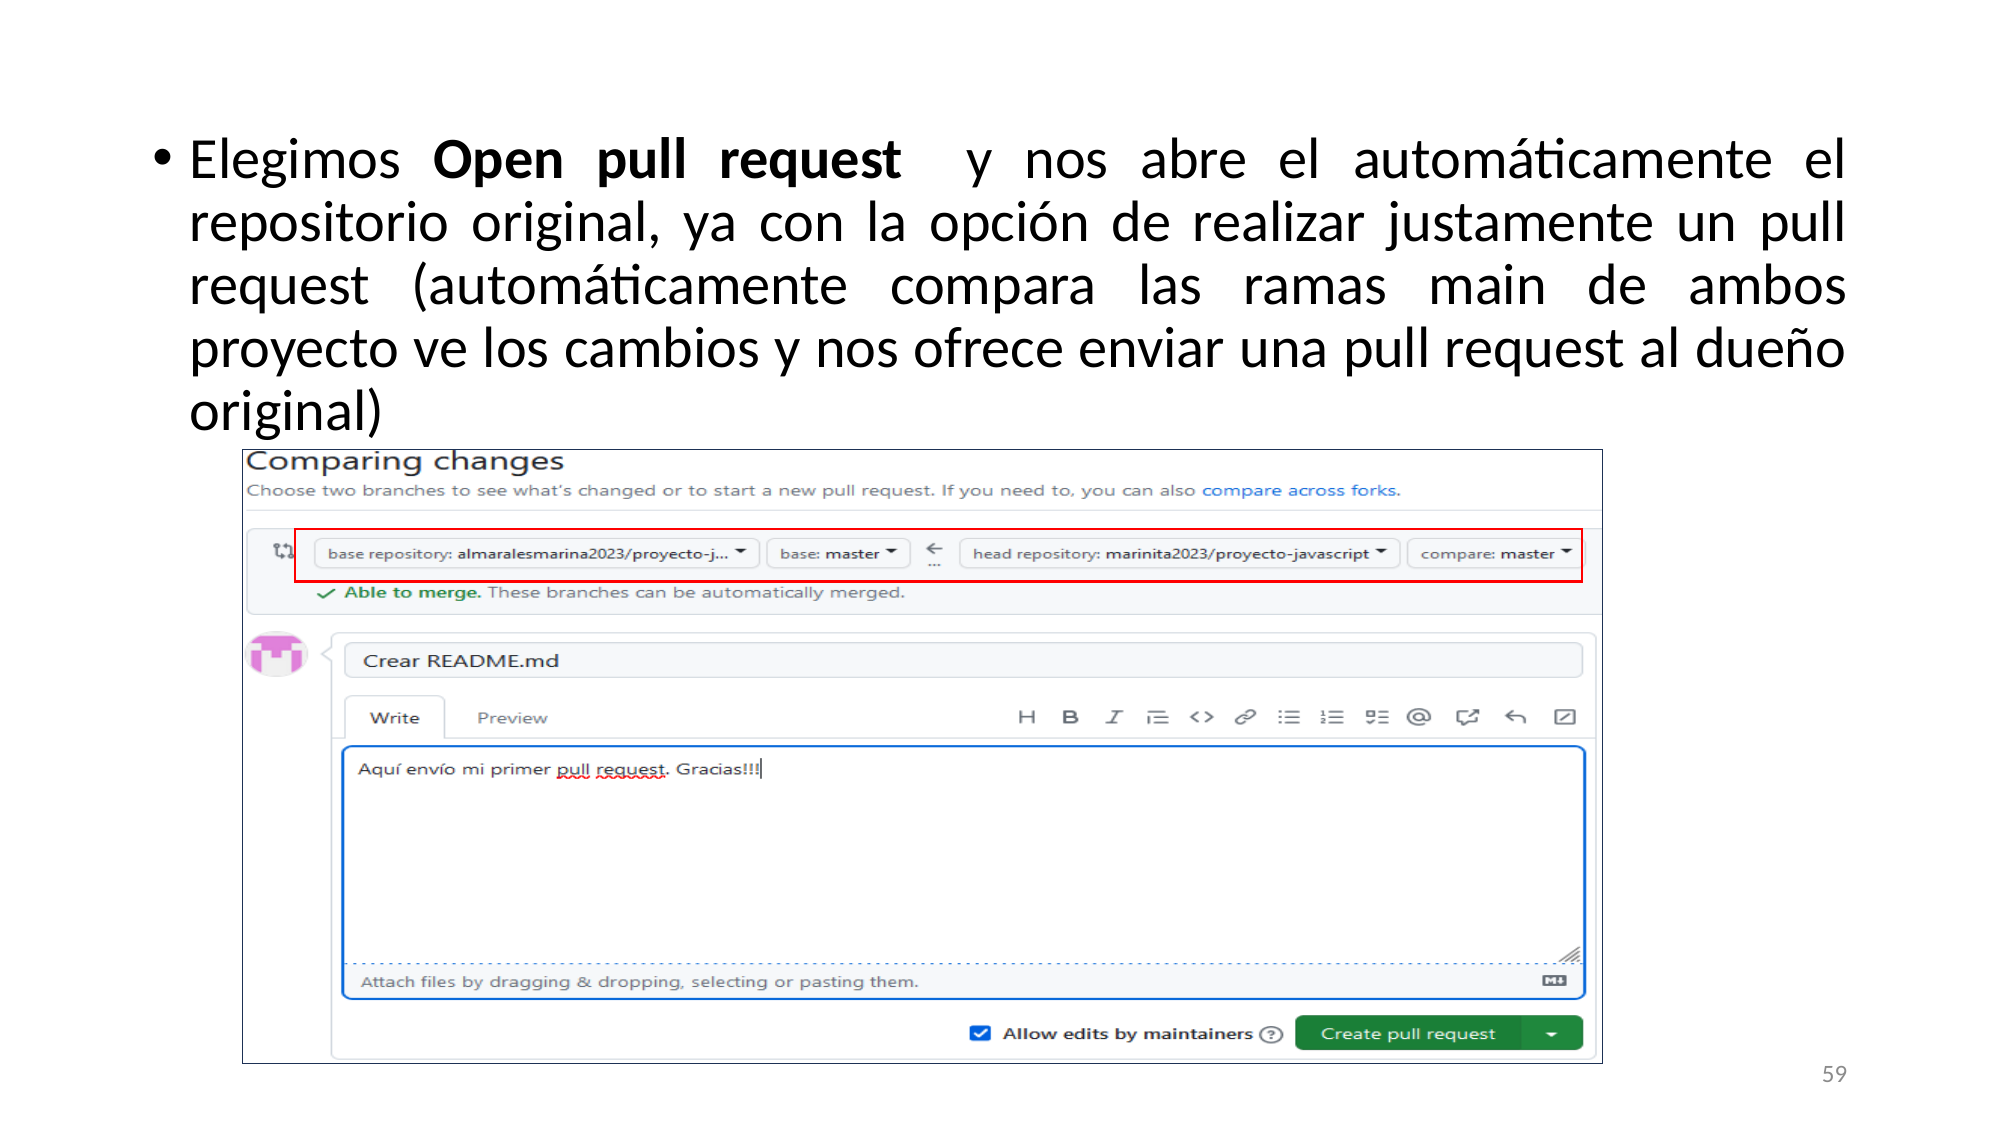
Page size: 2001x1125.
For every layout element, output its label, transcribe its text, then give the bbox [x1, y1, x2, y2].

picture [242, 449, 1603, 1064]
slide_number 59 [1412, 1042, 1863, 1103]
list Elegimos Open pull request y nos abre el automáticamente el repositorio original, ya con la opción de realizar justamente un pull request (automáticamente compara las ramas main de ambos proyecto ve los cambios y nos ofrece enviar una pull request al dueño original) [137, 121, 1863, 1014]
